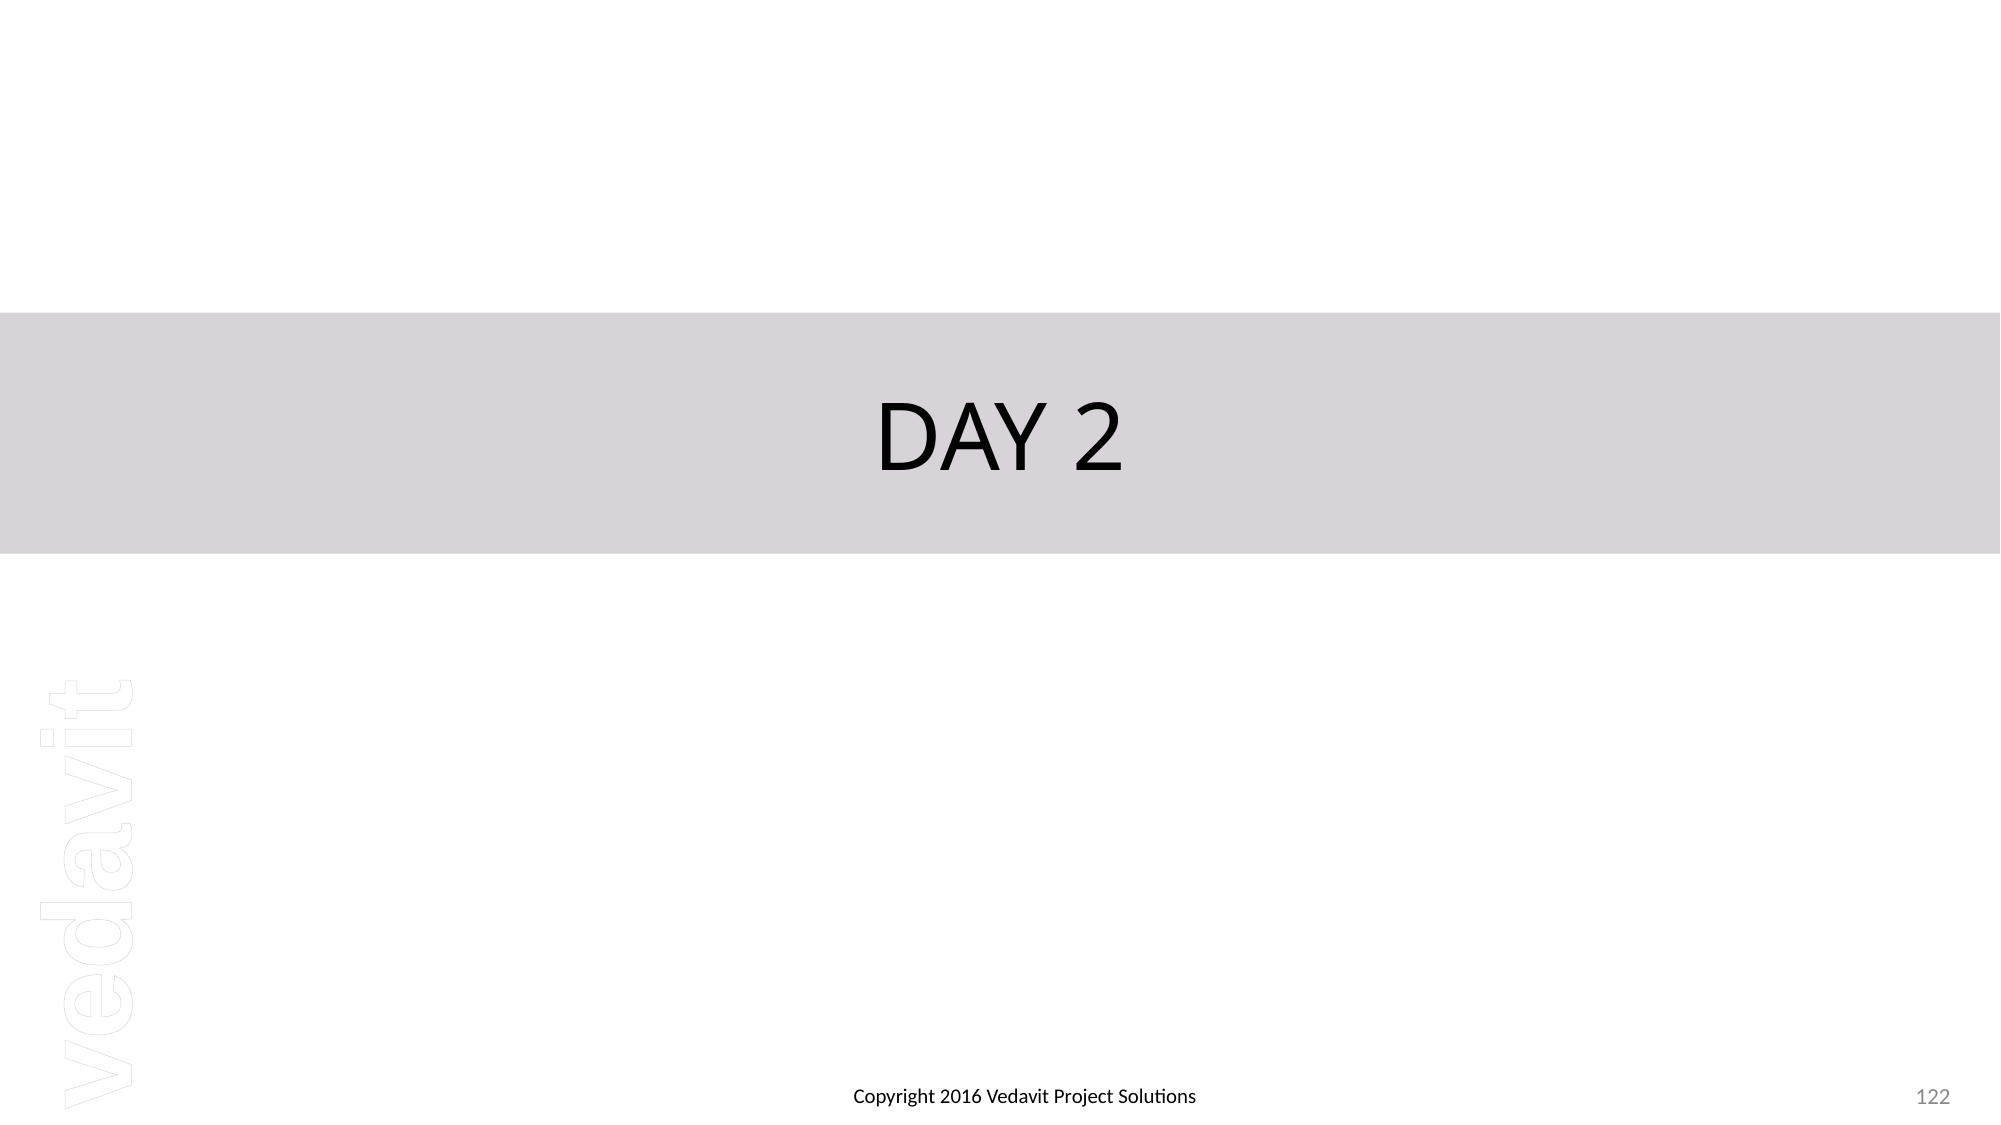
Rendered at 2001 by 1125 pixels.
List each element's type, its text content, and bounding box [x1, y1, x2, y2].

title DAY 2 [0, 312, 2000, 554]
slide_number 122 [1866, 1065, 2000, 1125]
